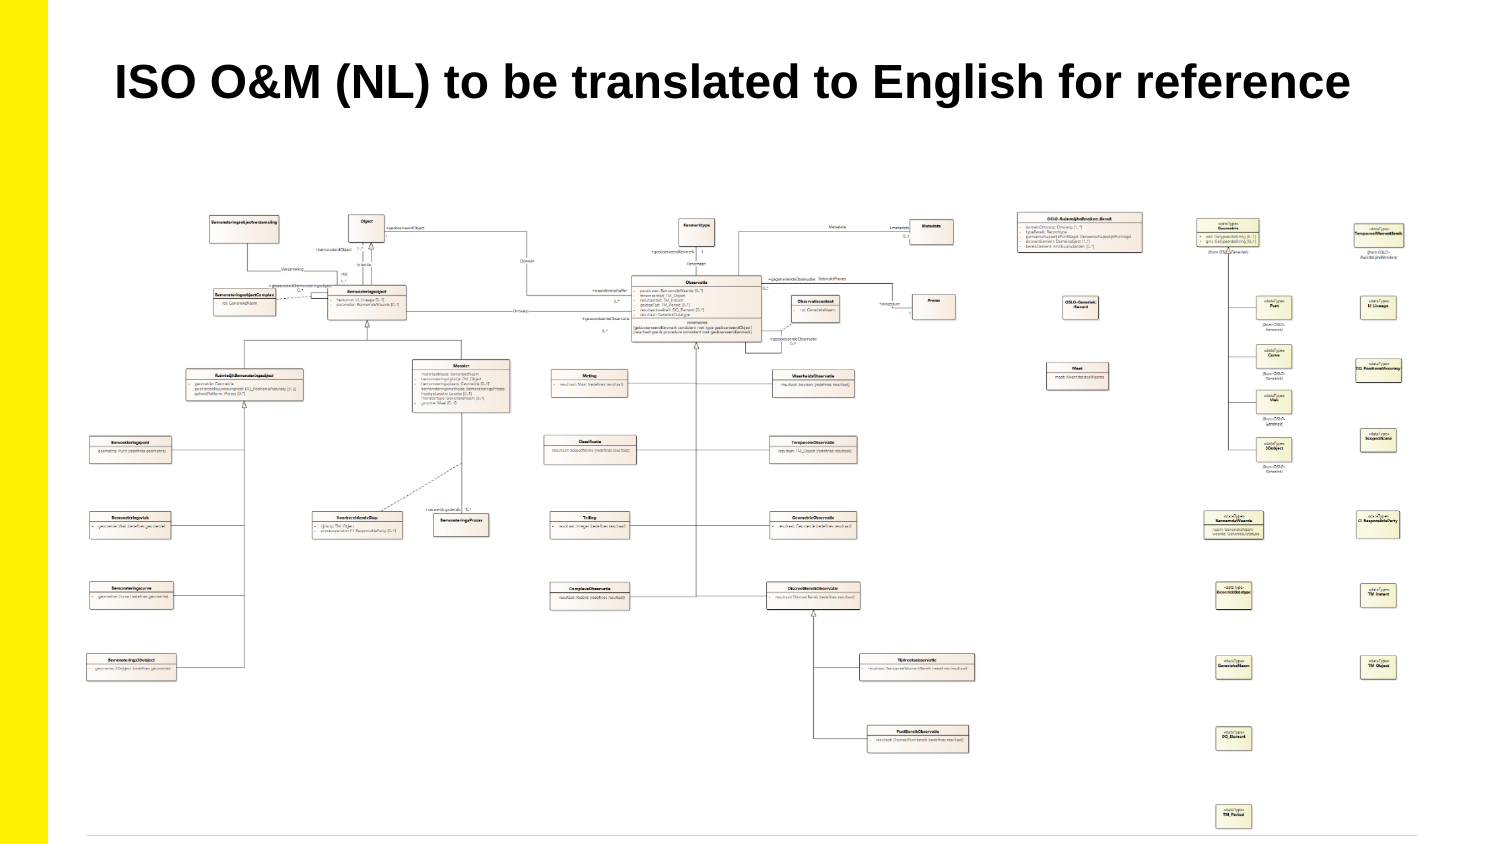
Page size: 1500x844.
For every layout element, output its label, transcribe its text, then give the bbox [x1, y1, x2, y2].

picture [85, 208, 1419, 837]
text_box ISO O&M (NL) to be translated to English for reference [103, 44, 1397, 154]
